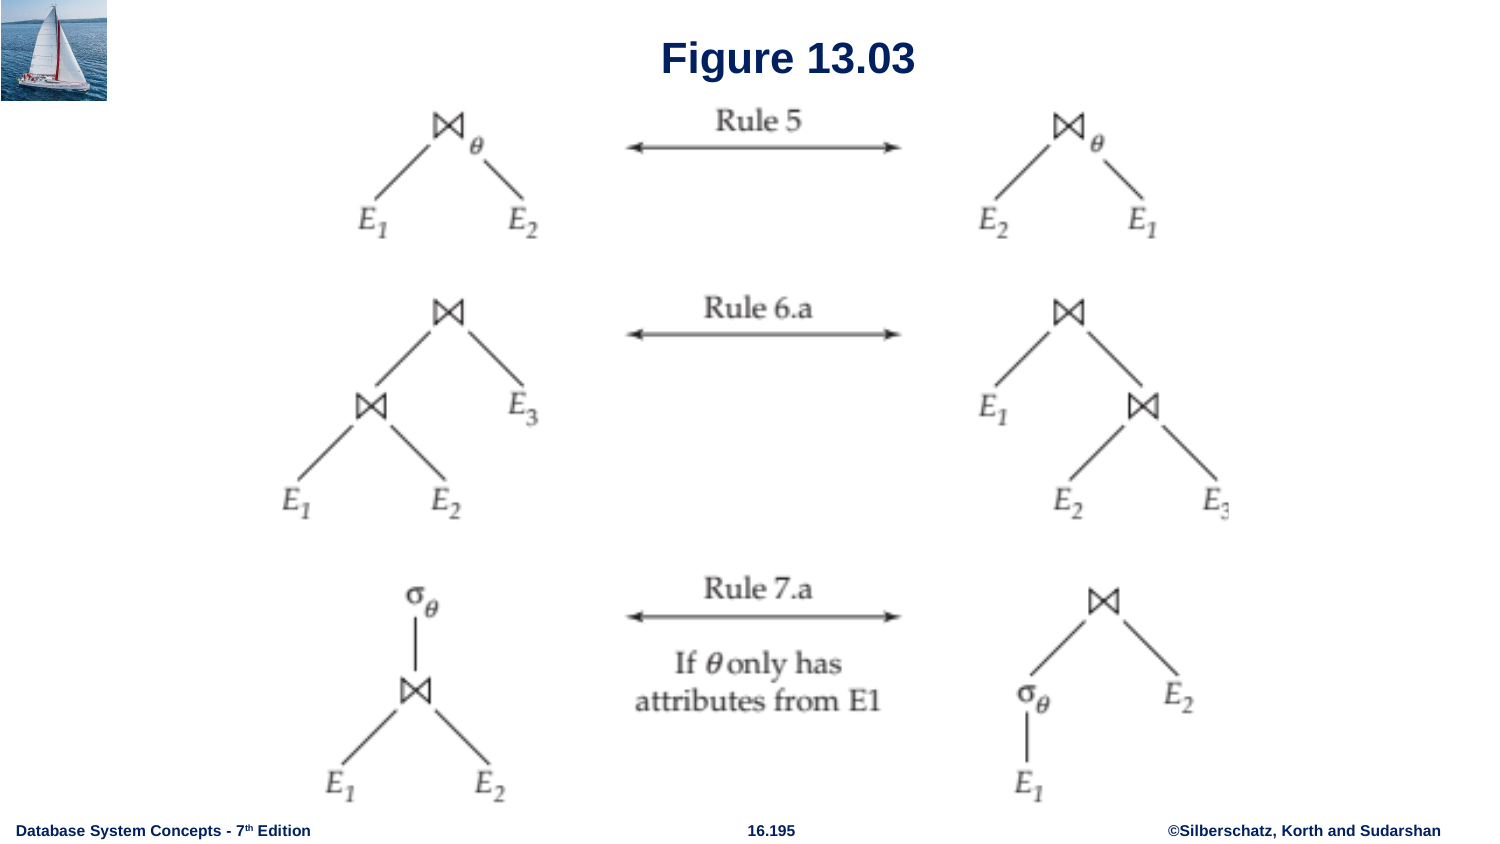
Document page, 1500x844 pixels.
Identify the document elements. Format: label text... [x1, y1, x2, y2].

picture [281, 101, 1229, 808]
title Figure 13.03 [125, 14, 1452, 90]
picture [1, 0, 107, 101]
